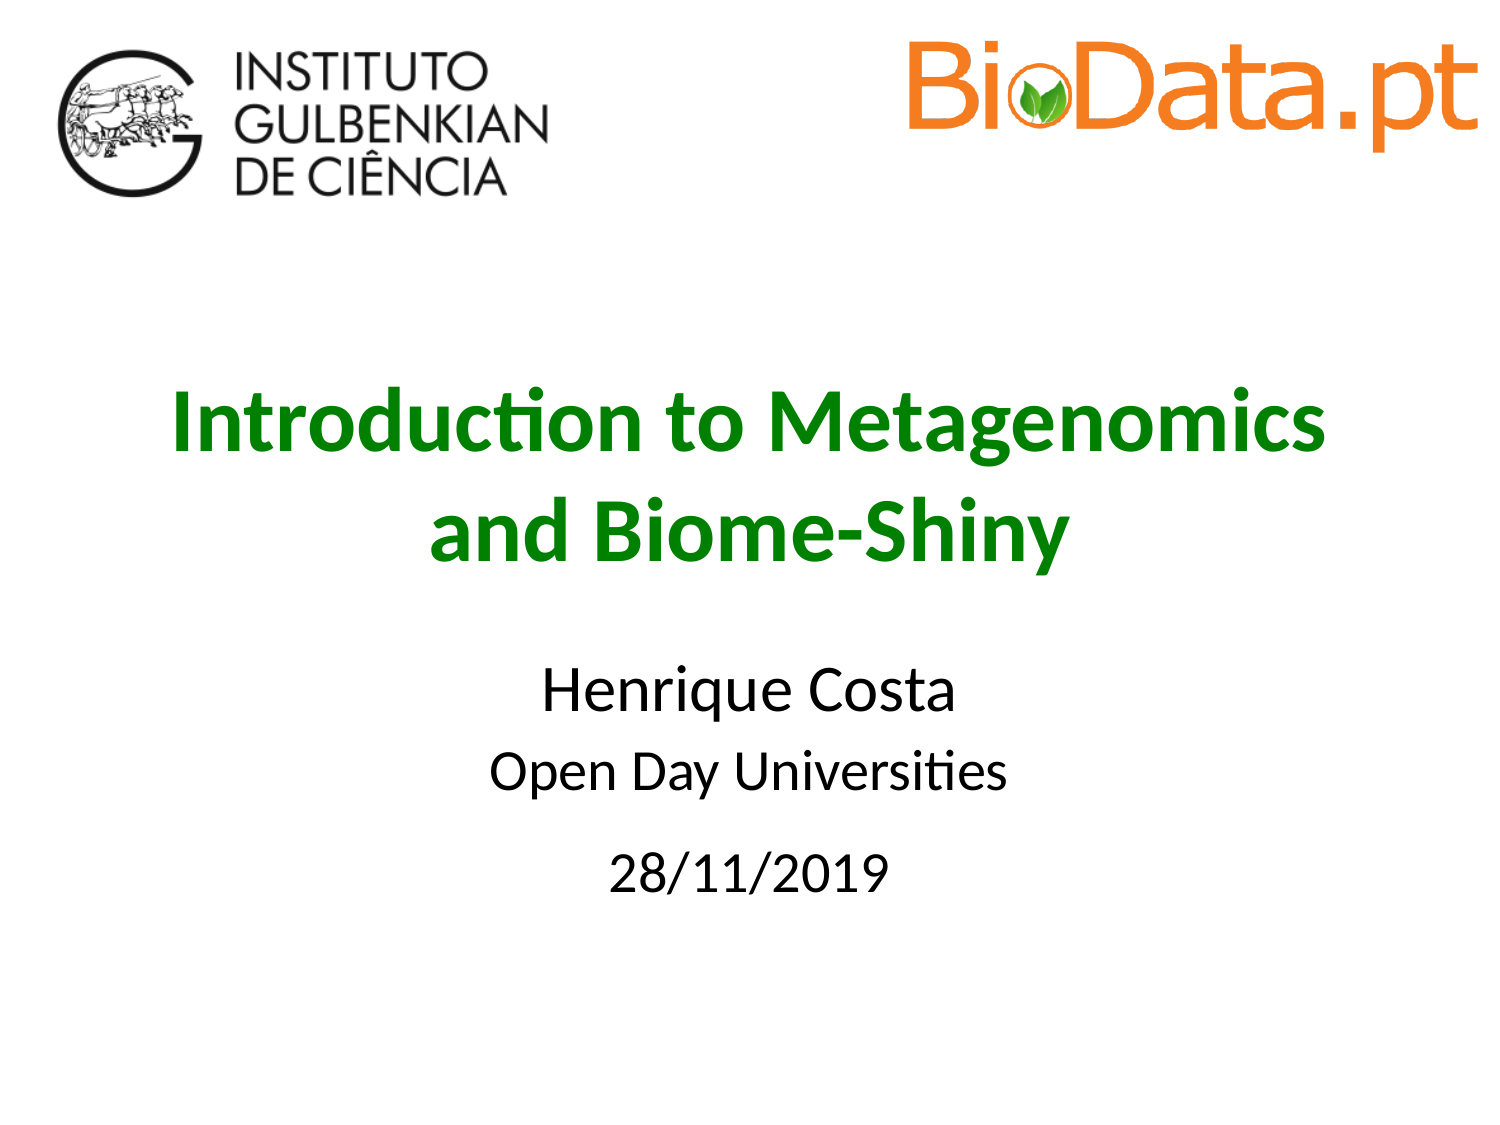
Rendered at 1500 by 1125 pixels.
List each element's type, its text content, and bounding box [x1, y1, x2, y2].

text_box Open Day Universities [224, 724, 1275, 827]
text_box Henrique Costa [225, 637, 1275, 724]
text_box 28/11/2019 [224, 827, 1275, 929]
text_box Introduction to Metagenomics and Biome-Shiny [112, 349, 1388, 591]
picture [0, 0, 606, 249]
picture [885, 2, 1500, 173]
